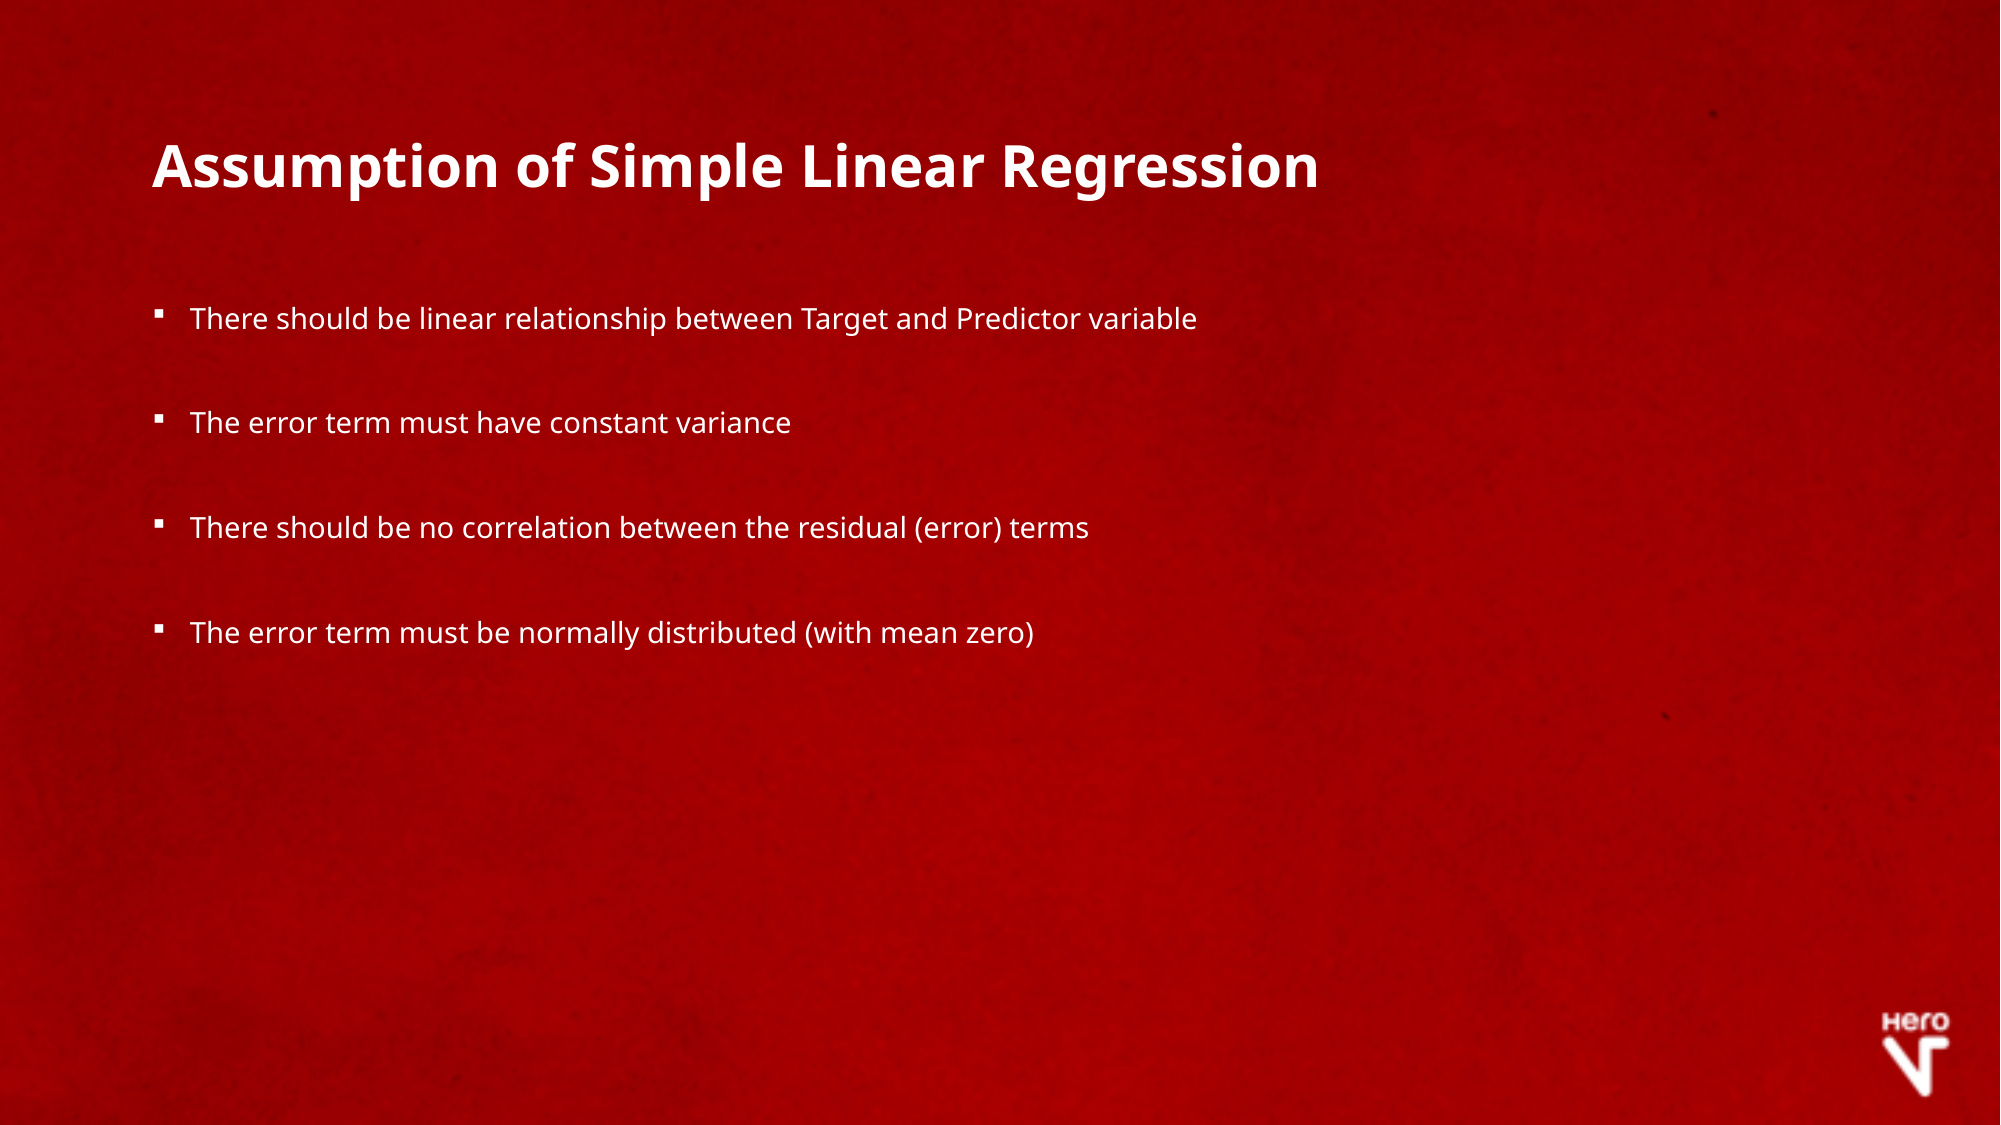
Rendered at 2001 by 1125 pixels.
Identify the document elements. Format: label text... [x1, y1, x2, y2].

list There should be linear relationship between Target and Predictor variable The error term must have constant variance There should be no correlation between the residual (error) terms The error term must be normally distributed (with mean zero) [137, 296, 1863, 802]
text_box Assumption of Simple Linear Regression [137, 59, 1863, 277]
picture [0, 0, 2000, 1125]
